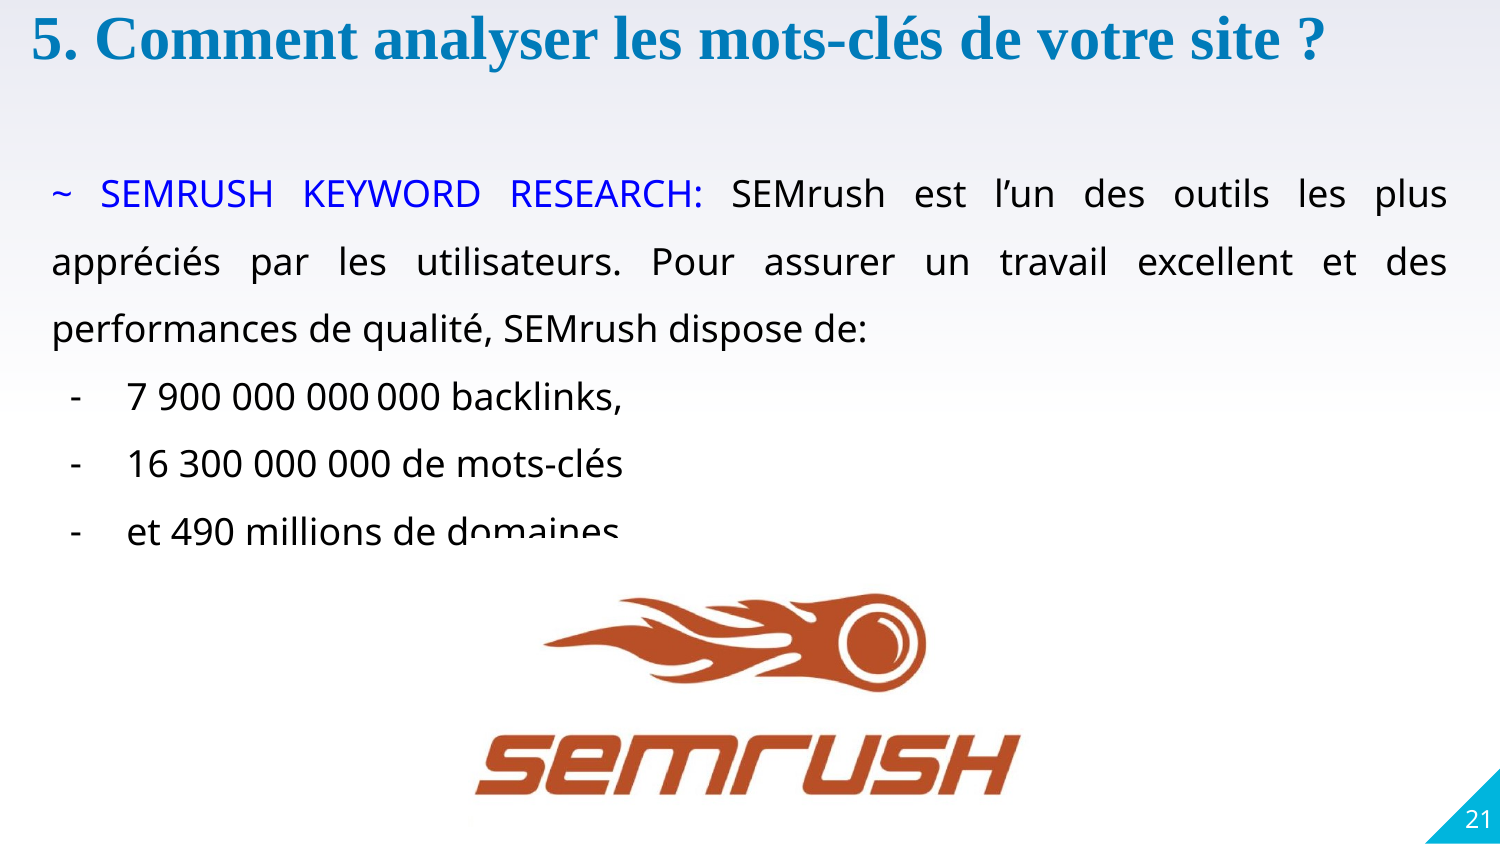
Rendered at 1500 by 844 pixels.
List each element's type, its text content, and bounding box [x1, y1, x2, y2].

text_box ~ SEMRUSH KEYWORD RESEARCH: SEMrush est l’un des outils les plus appréciés par les utilisateurs. Pour assurer un travail excellent et des performances de qualité, SEMrush dispose de: 7 900 000 000 000 backlinks, 16 300 000 000 de mots-clés et 490 millions de domaines. [36, 132, 1464, 574]
title 5. Comment analyser les mots-clés de votre site ? [0, 11, 1362, 190]
slide_number 21 [1418, 760, 1494, 838]
picture [468, 537, 1032, 844]
